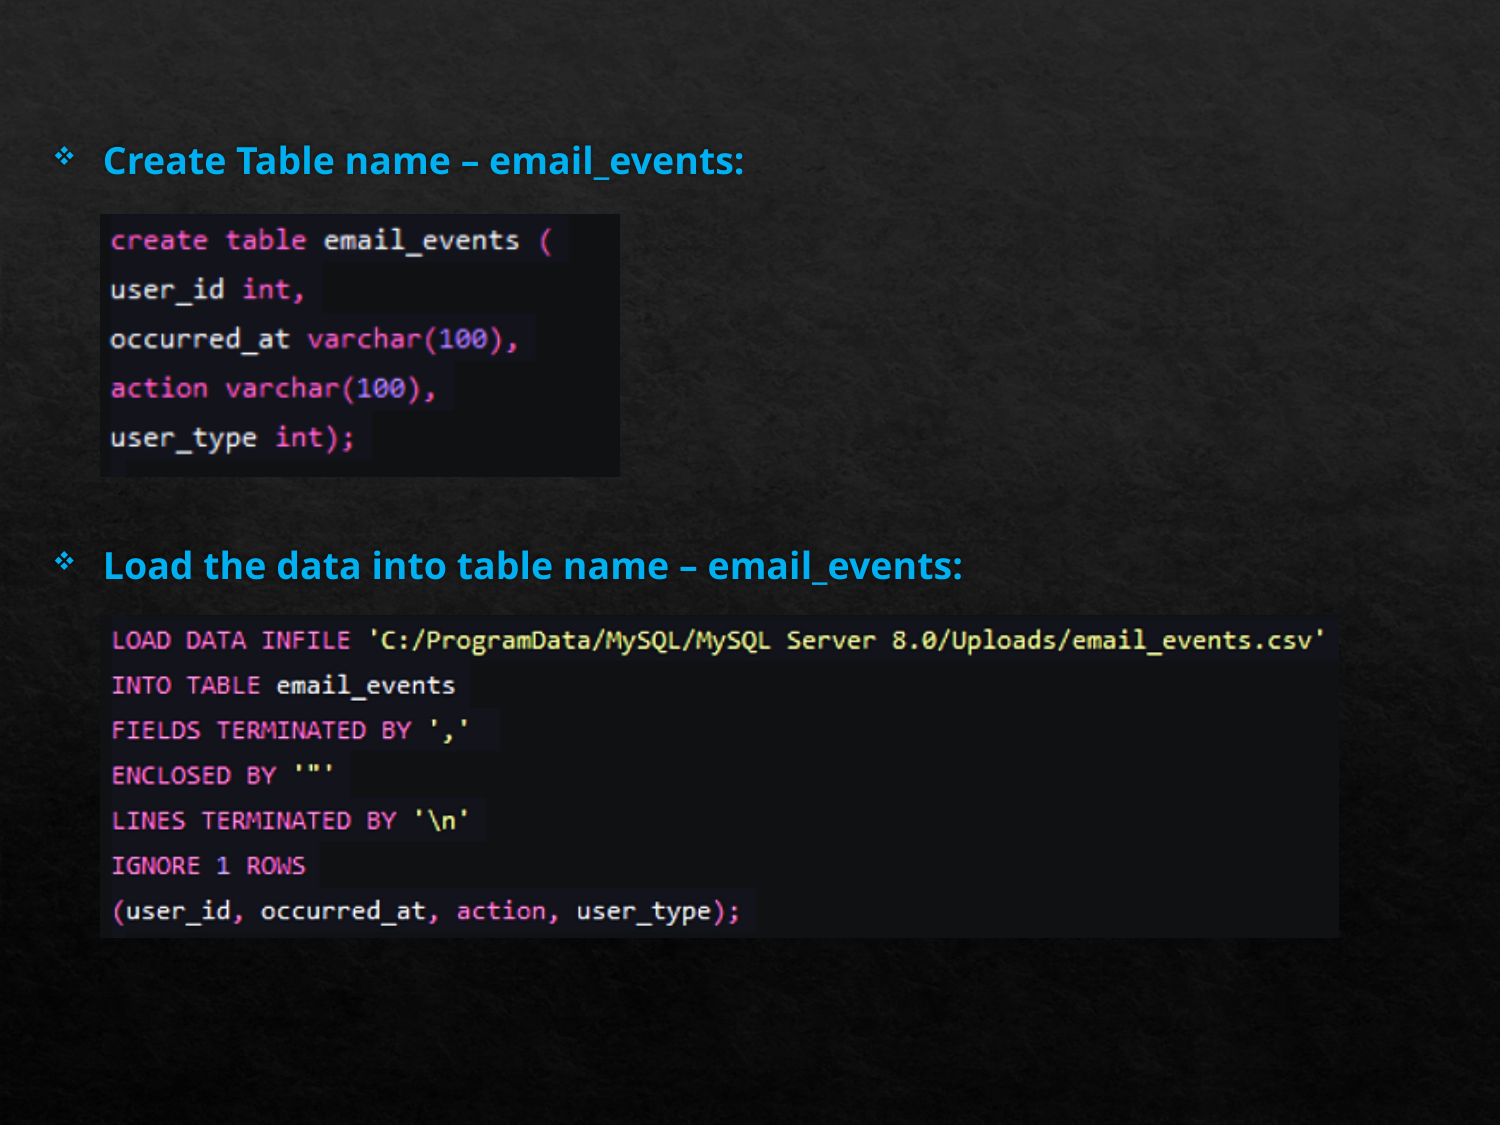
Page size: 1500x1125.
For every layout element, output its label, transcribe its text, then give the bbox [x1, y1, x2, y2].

picture [100, 213, 621, 477]
picture [100, 614, 1339, 939]
list Create Table name – email_events: Load the data into table name – email_events: [31, 129, 1469, 1041]
